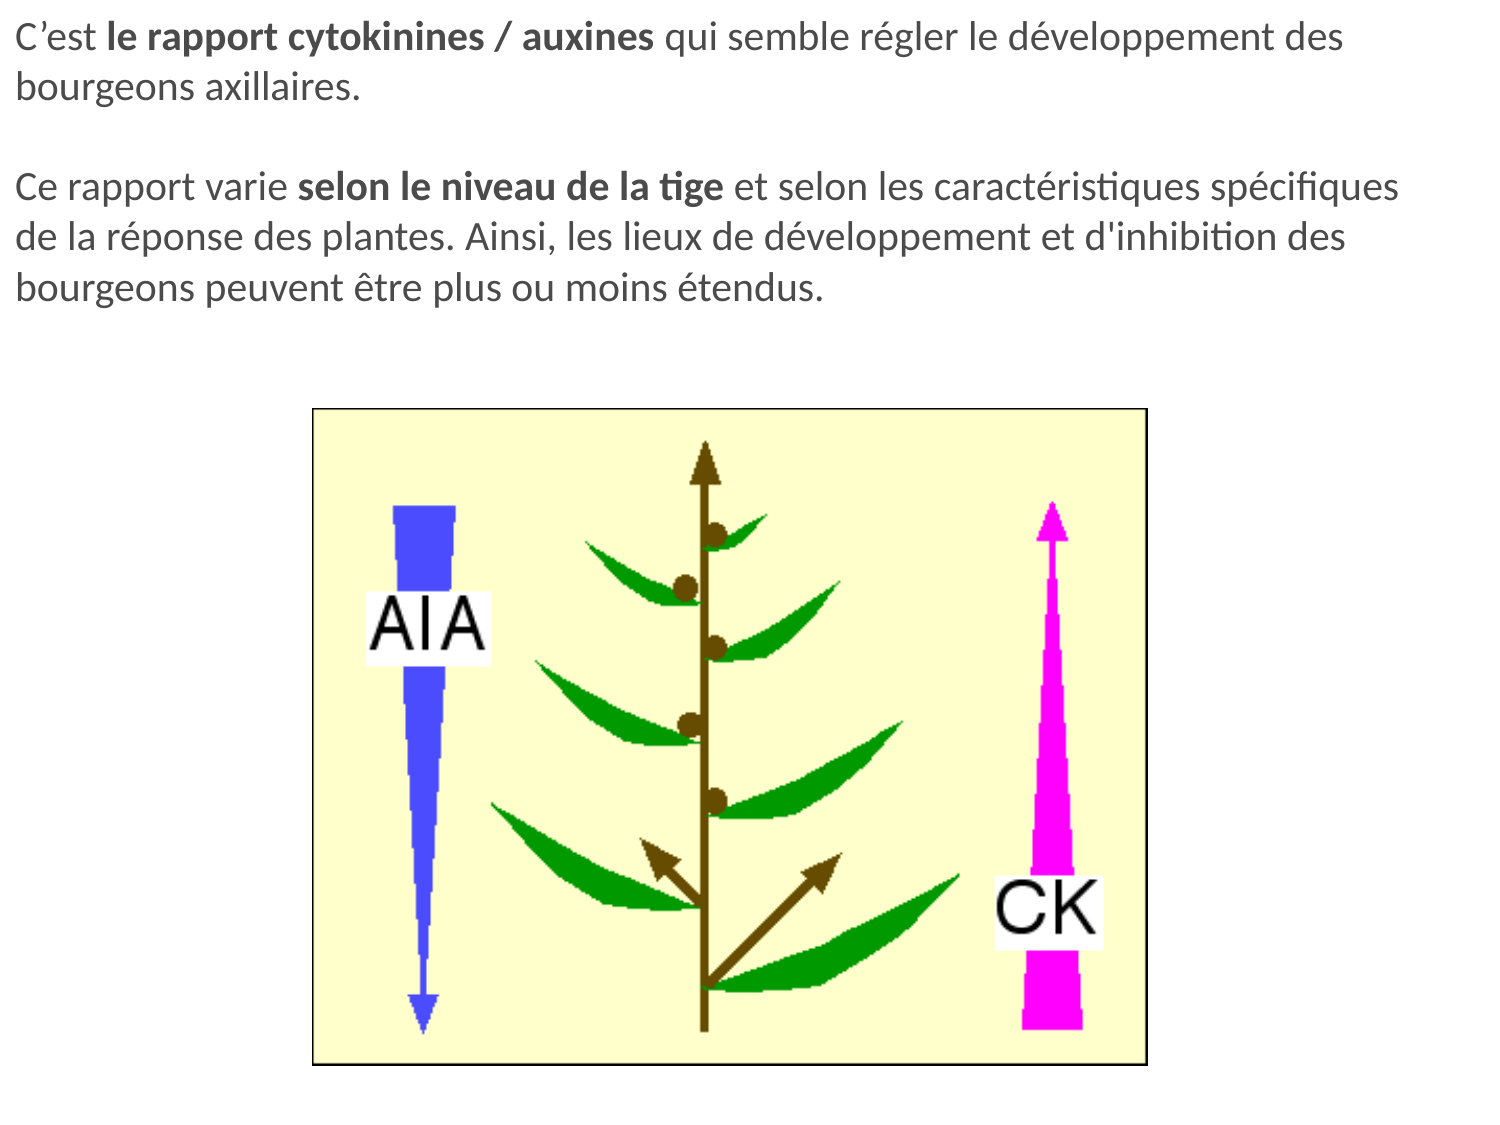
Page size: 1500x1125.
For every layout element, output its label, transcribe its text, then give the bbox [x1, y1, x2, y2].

picture [312, 408, 1148, 1067]
text_box C’est le rapport cytokinines / auxines qui semble régler le développement des bourgeons axillaires. Ce rapport varie selon le niveau de la tige et selon les caractéristiques spécifiques de la réponse des plantes. Ainsi, les lieux de développement et d'inhibition des bourgeons peuvent être plus ou moins étendus. [0, 1, 1447, 367]
